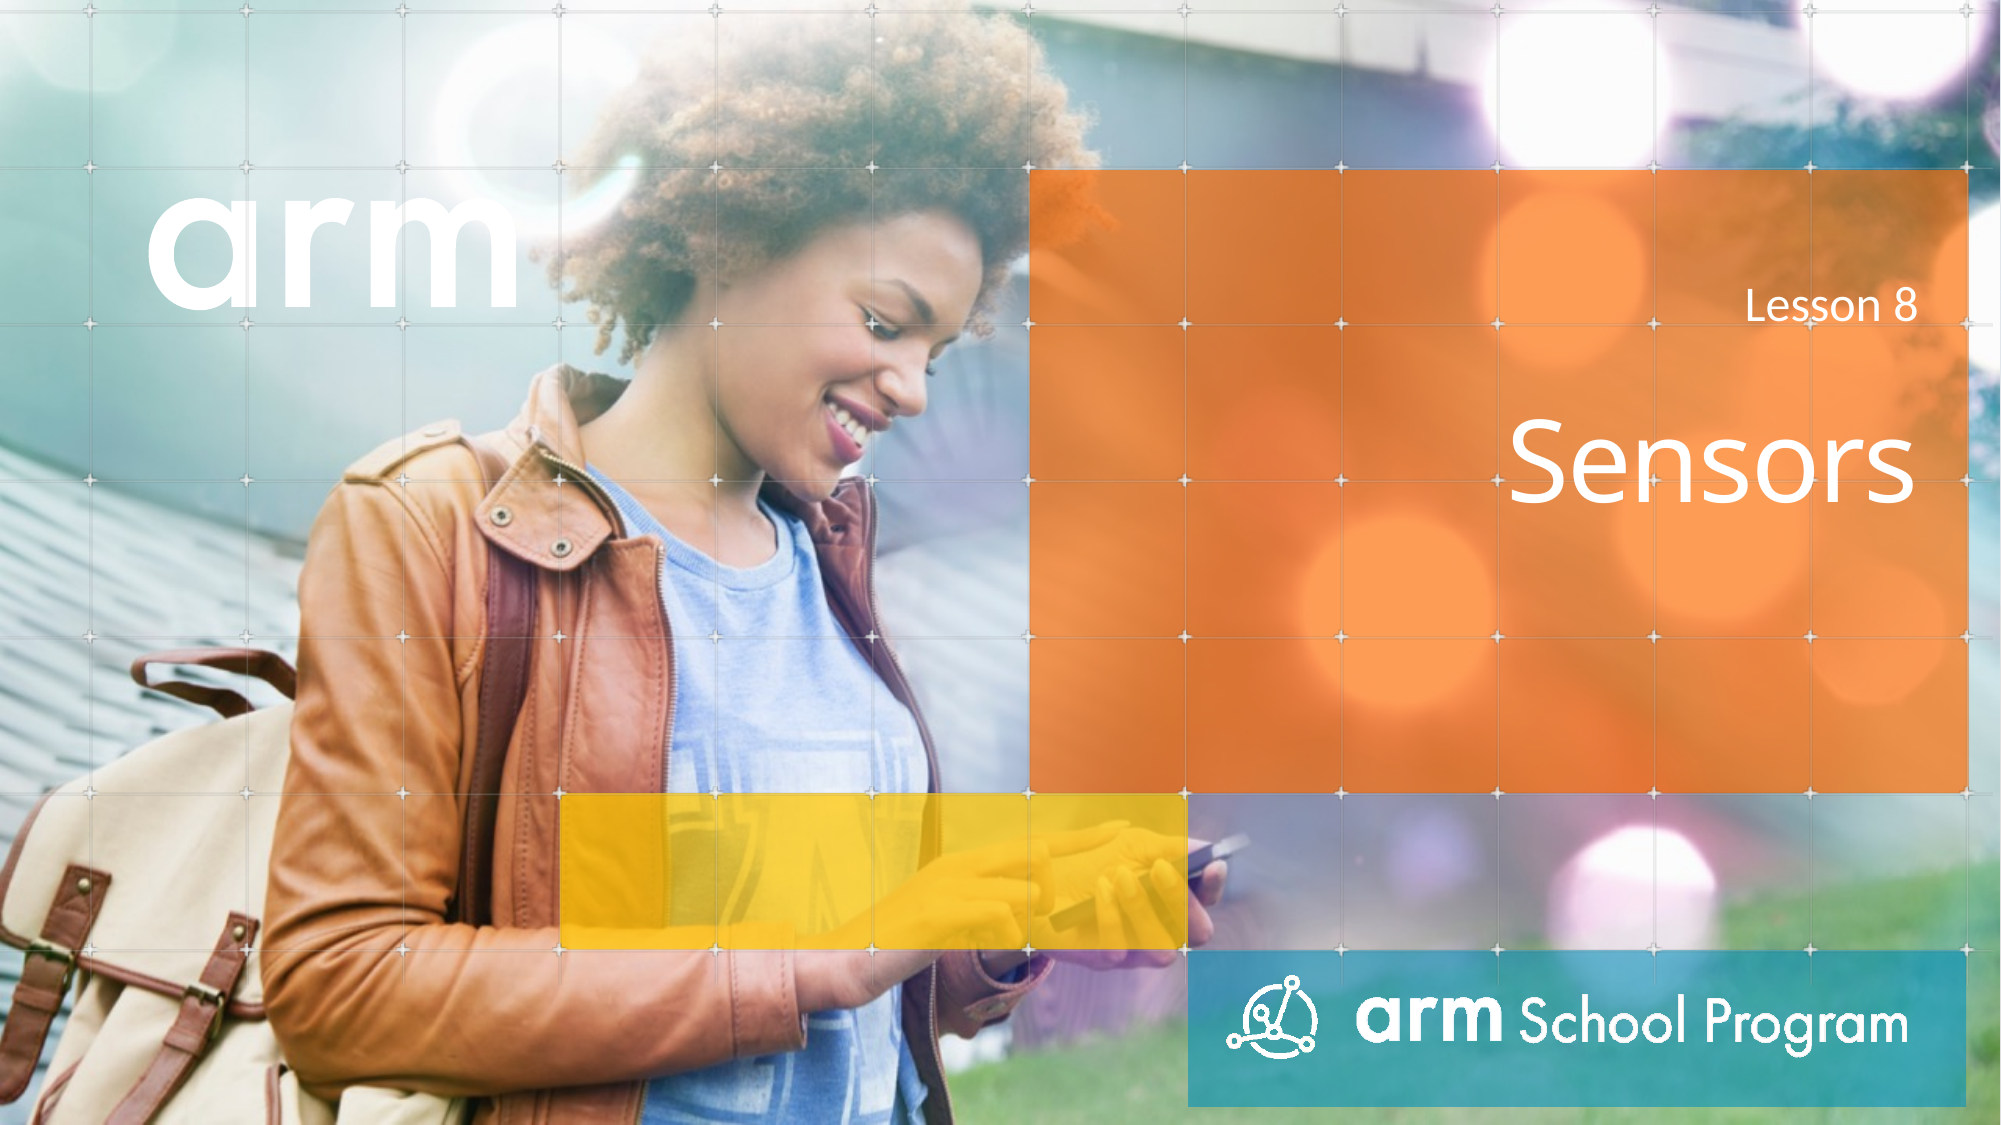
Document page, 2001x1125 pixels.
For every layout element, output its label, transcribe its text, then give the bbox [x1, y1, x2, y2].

title Sensors [1090, 339, 1919, 595]
list Lesson 8 [1218, 271, 1919, 319]
picture [0, 0, 2000, 1125]
